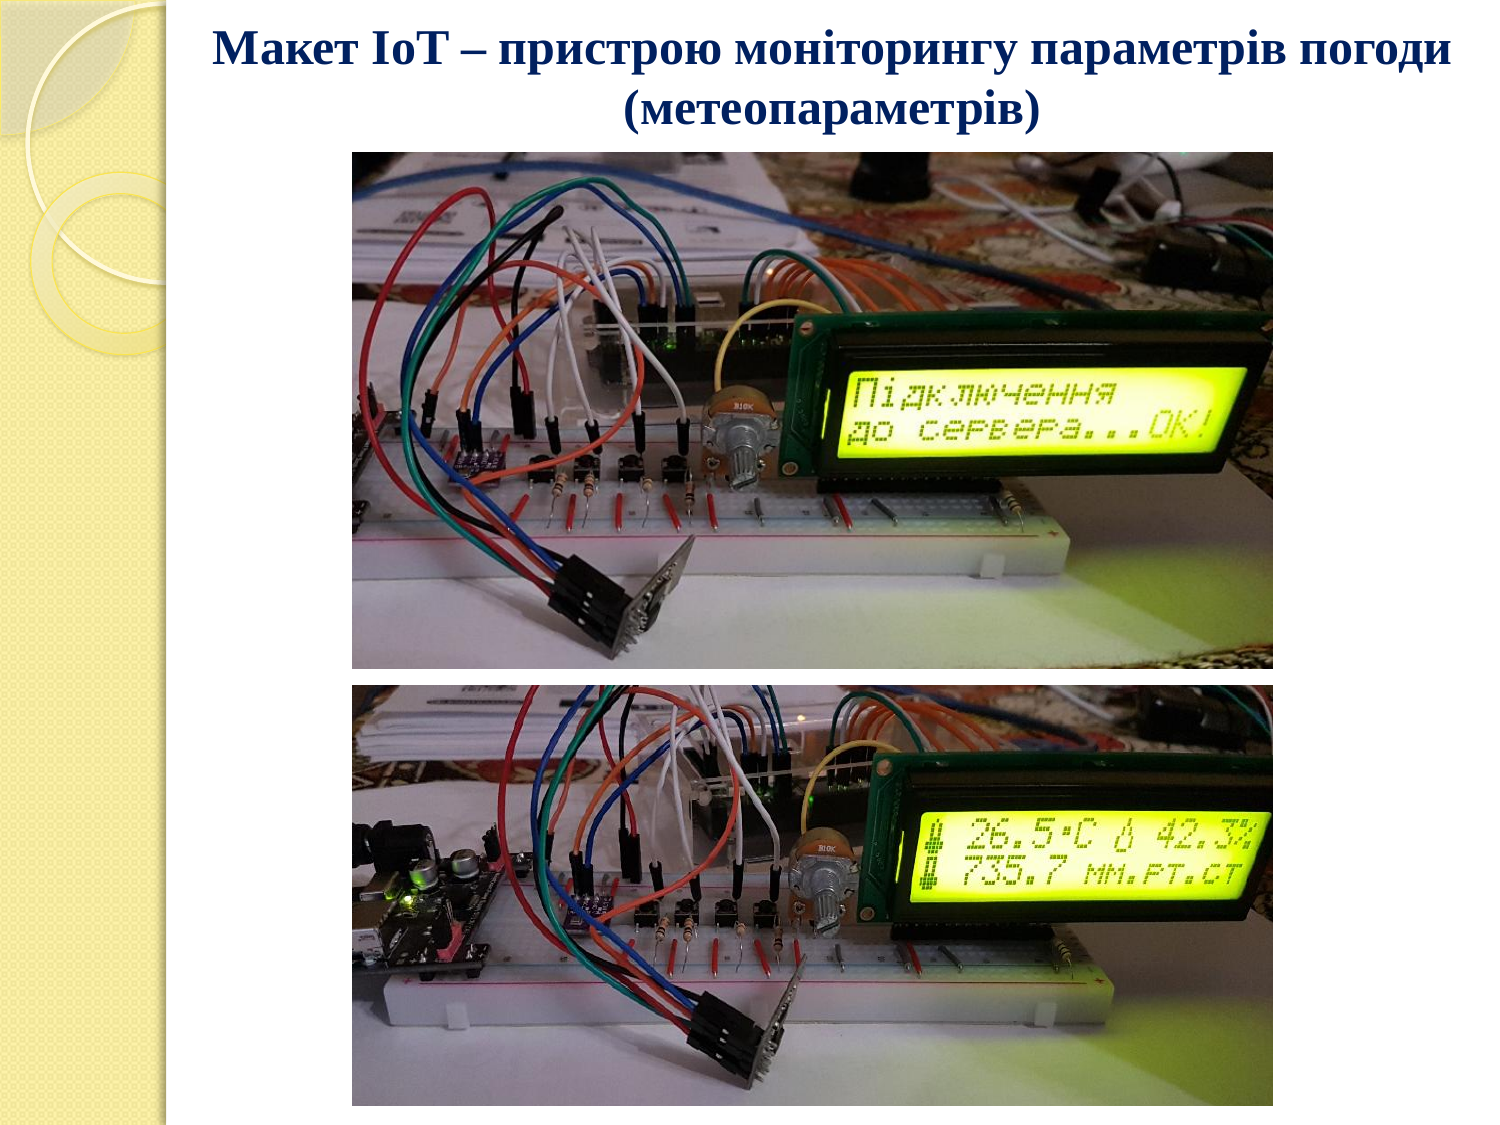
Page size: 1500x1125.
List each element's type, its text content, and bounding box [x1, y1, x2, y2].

title Макет IoT – пристрою моніторингу параметрів погоди (метеопараметрів) [183, 0, 1483, 149]
picture [351, 684, 1274, 1107]
picture [351, 151, 1274, 669]
